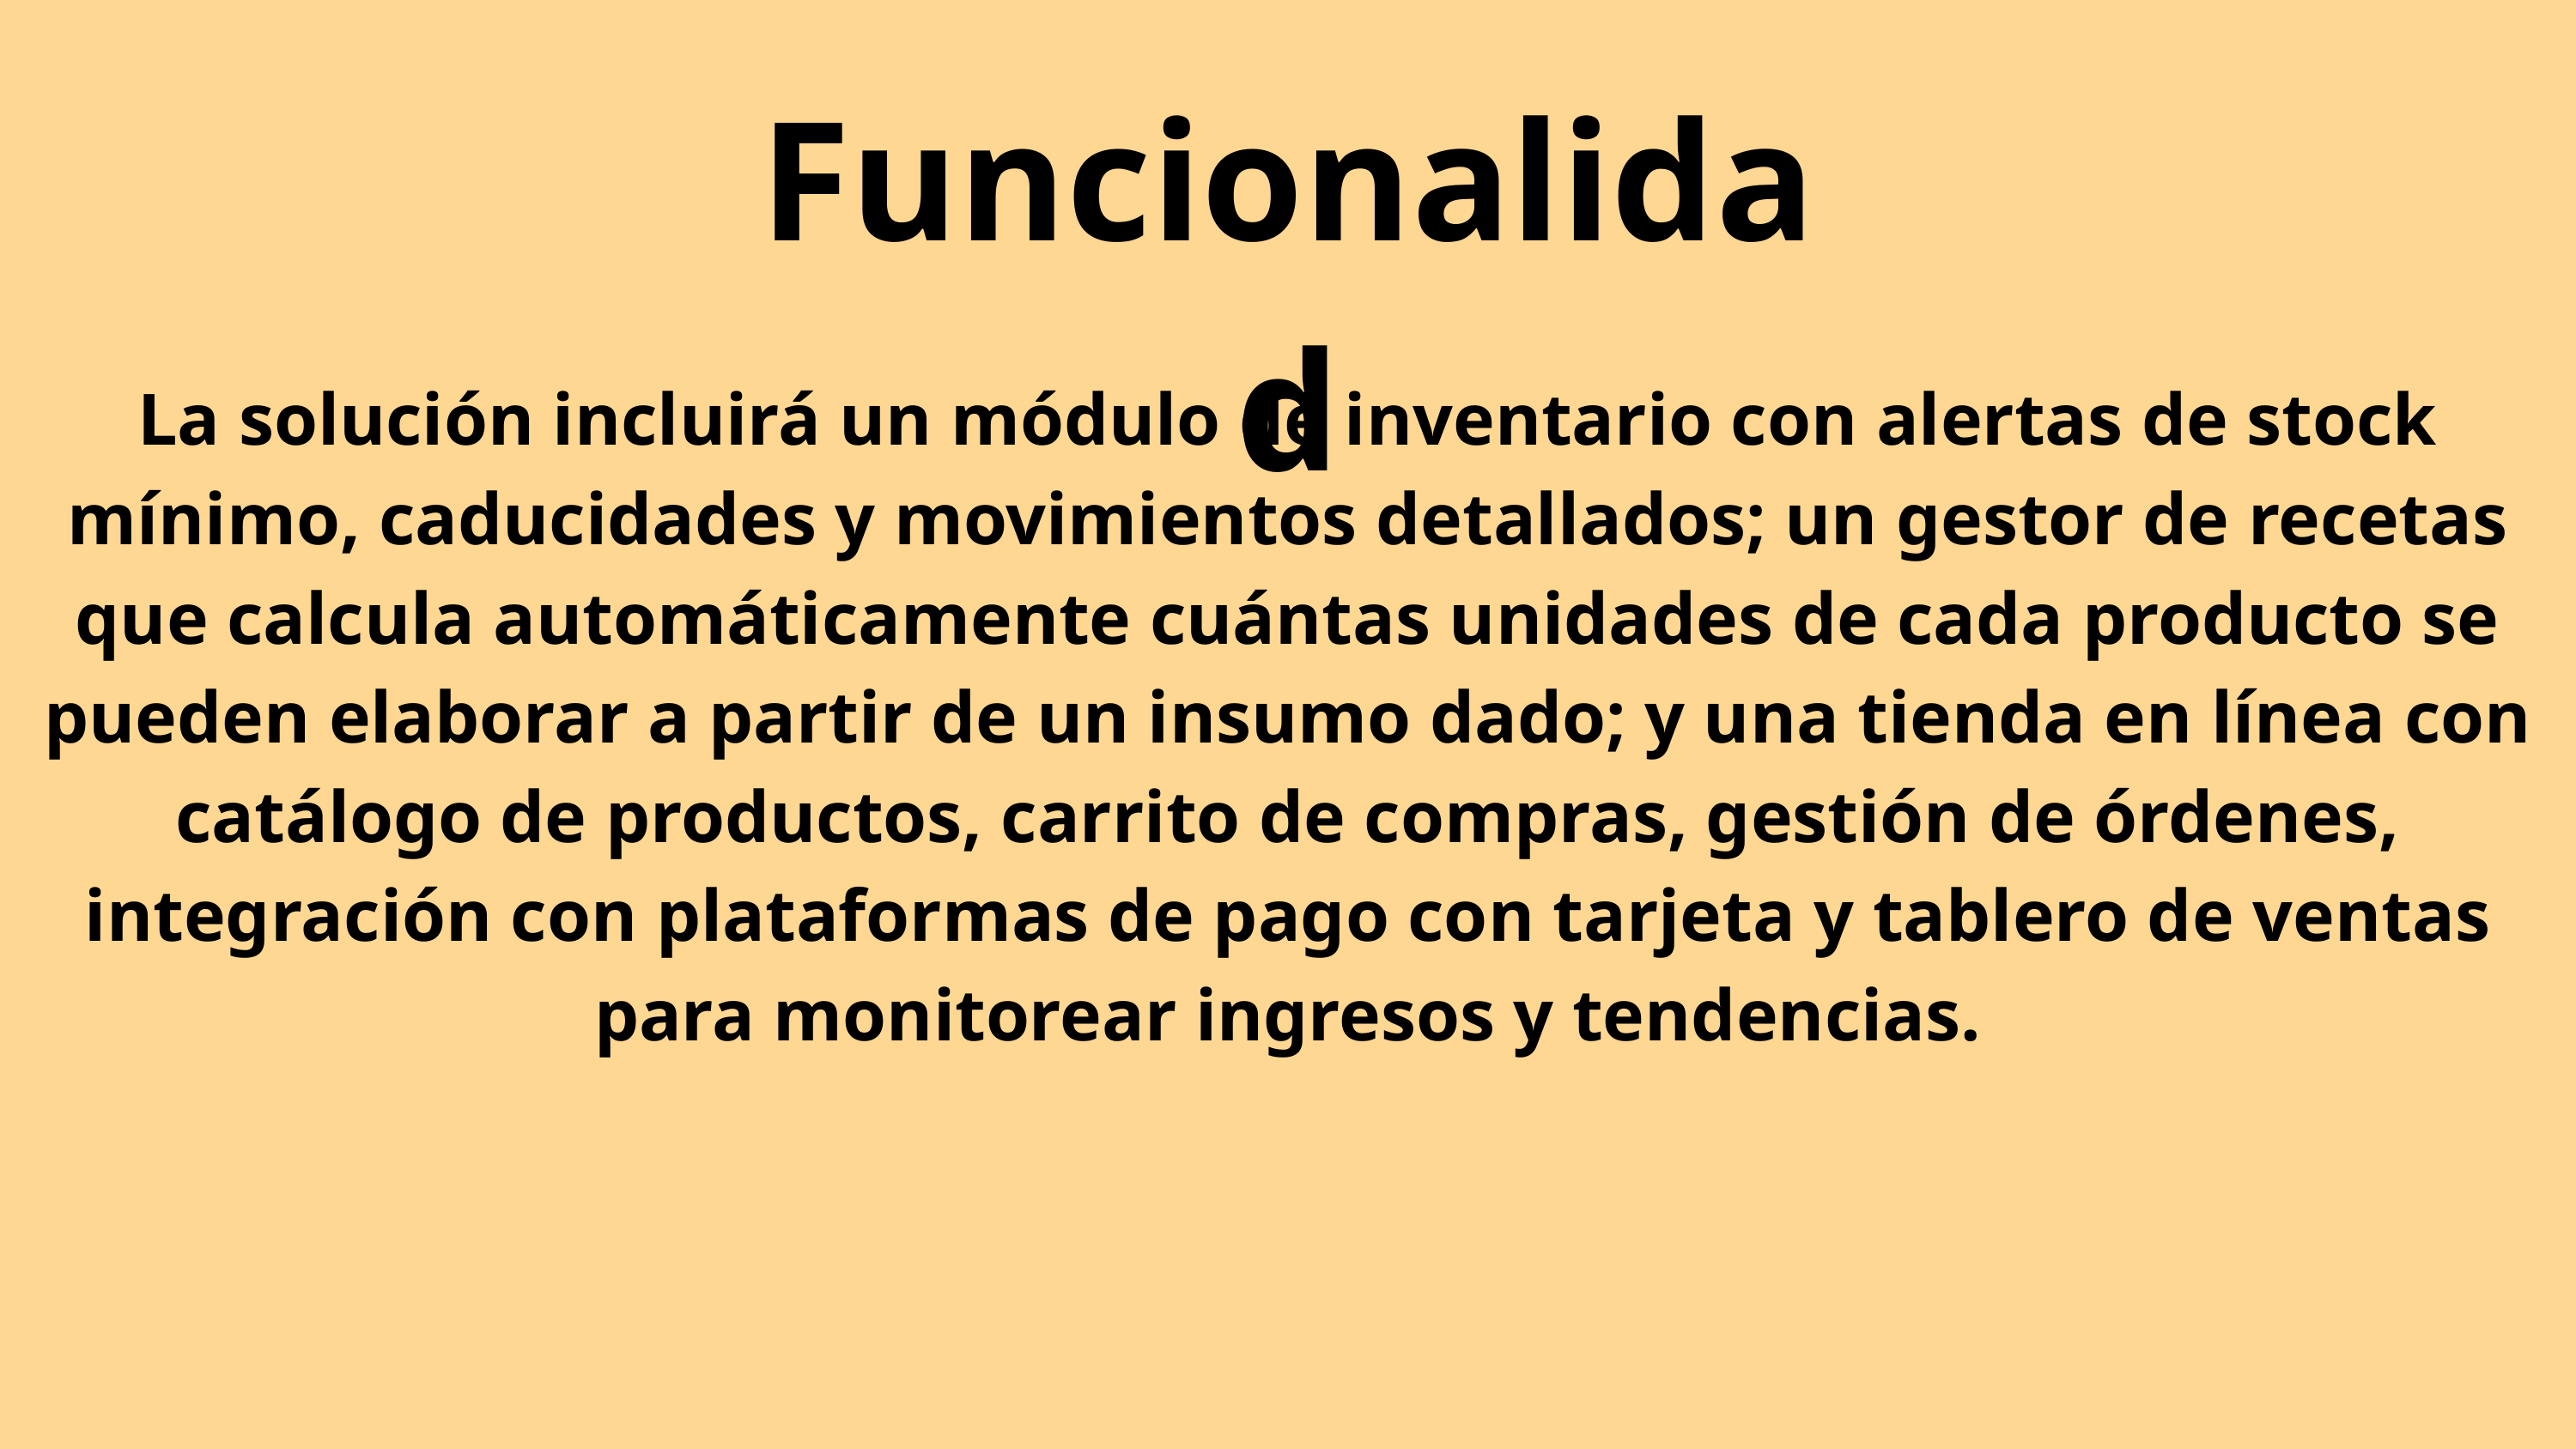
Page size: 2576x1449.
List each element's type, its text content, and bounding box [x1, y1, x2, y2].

text_box La solución incluirá un módulo de inventario con alertas de stock mínimo, caducidades y movimientos detallados; un gestor de recetas que calcula automáticamente cuántas unidades de cada producto se pueden elaborar a partir de un insumo dado; y una tienda en línea con catálogo de productos, carrito de compras, gestión de órdenes, integración con plataformas de pago con tarjeta y tablero de ventas para monitorear ingresos y tendencias. [13, 360, 2563, 1055]
text_box Funcionalidad [708, 43, 1868, 360]
